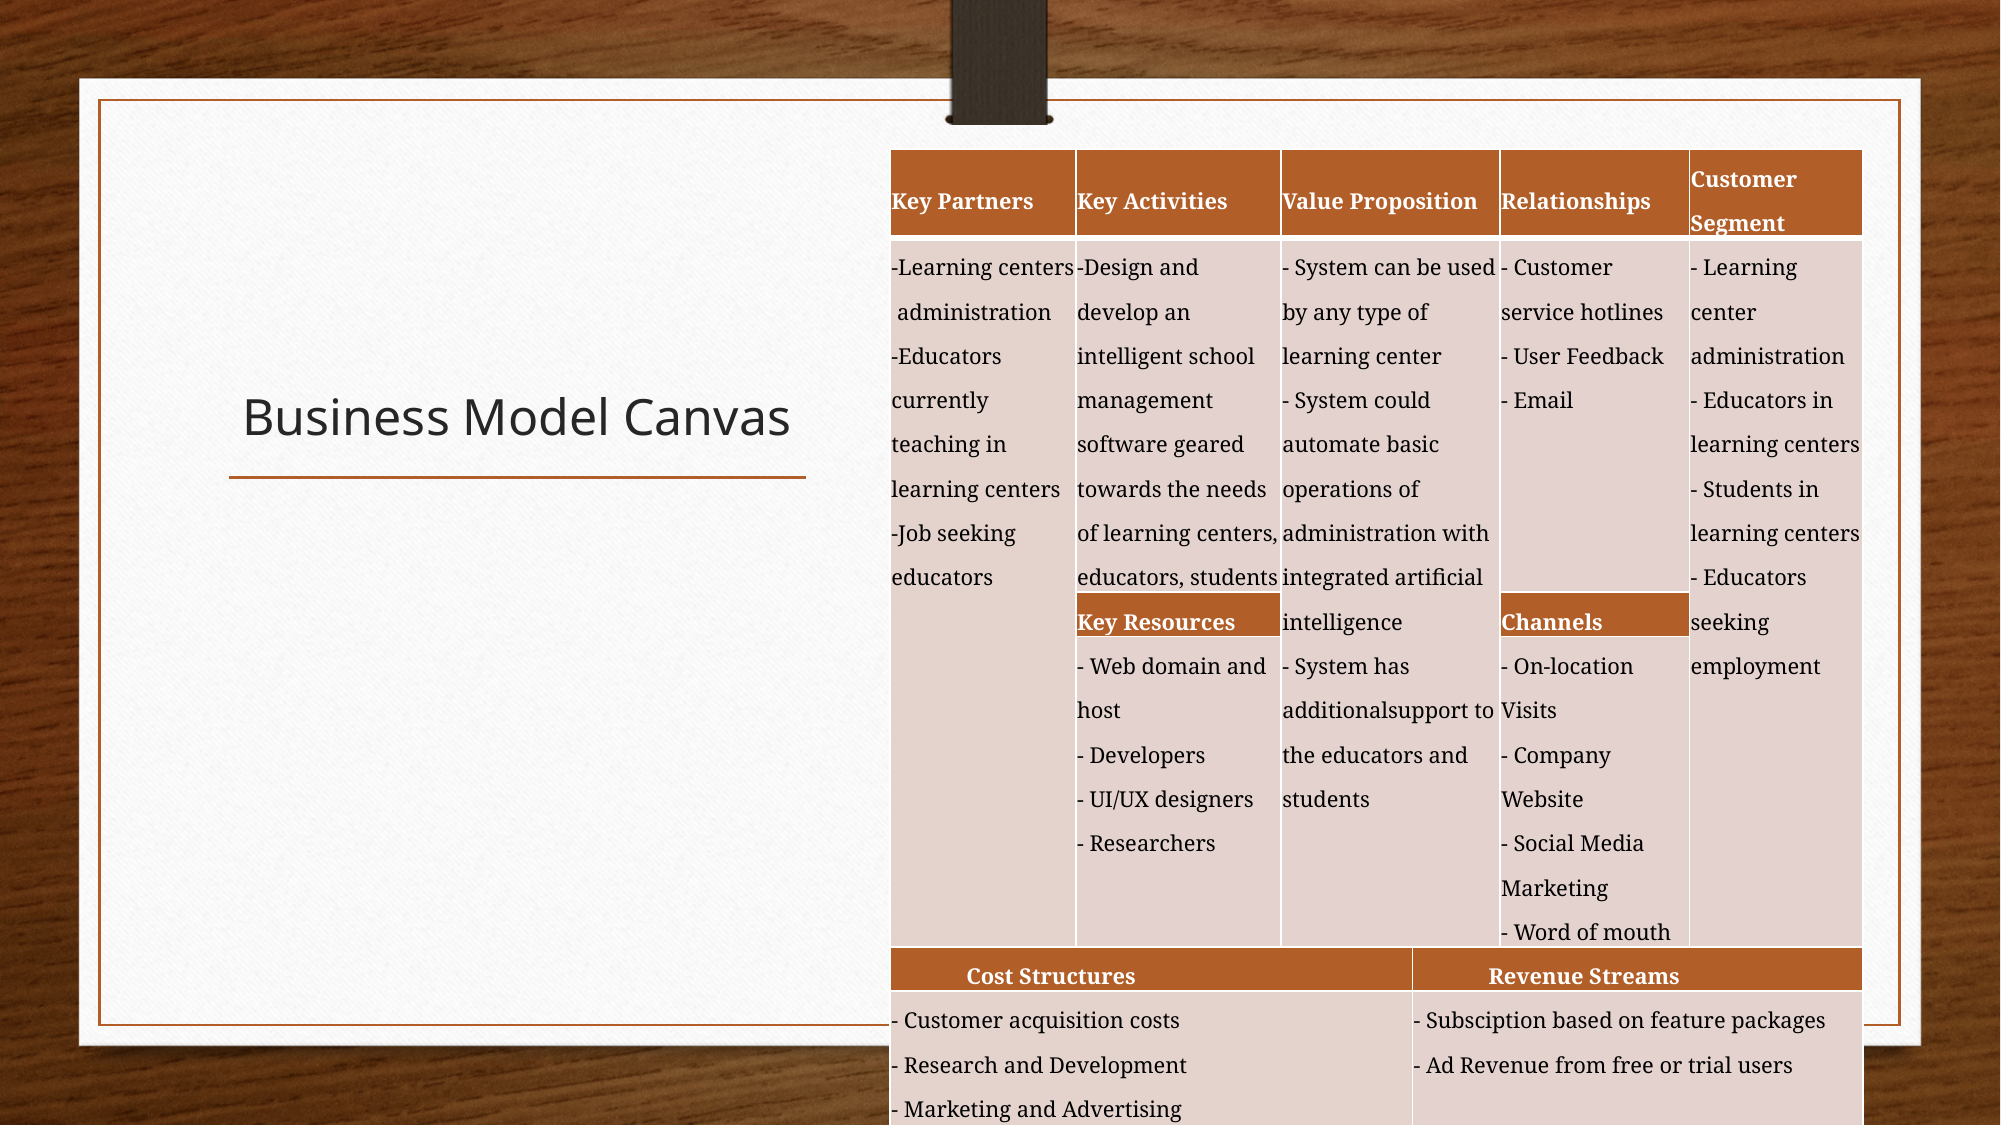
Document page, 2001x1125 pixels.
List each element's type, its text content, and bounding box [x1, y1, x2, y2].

table_header Customer Segment [1690, 150, 1862, 235]
table_header Relationships [1501, 150, 1689, 235]
picture [0, 0, 948, 1125]
table_cell - Subsciption based on feature packages - Ad Revenue from free or trial users [1413, 992, 1862, 1125]
table_cell - Customer acquisition costs - Research and Development - Marketing and Advertising - Hosting, Operations and Maintenance [891, 992, 1412, 1125]
table_header Value Proposition [1282, 150, 1499, 235]
table_header Key Activities [1077, 150, 1280, 235]
table_cell Channels [1501, 593, 1689, 636]
table_cell Cost Structures [891, 948, 1412, 990]
title Business Model Canvas [212, 227, 823, 453]
table_cell -Design and develop an intelligent school management software geared towards the needs of learning centers, educators, students [1077, 241, 1280, 591]
table_cell - Customer service hotlines - User Feedback - Email [1501, 241, 1689, 591]
table_cell - Web domain and host - Developers - UI/UX designers - Researchers [1077, 637, 1280, 946]
picture [101, 0, 2001, 1125]
table_cell - System can be used by any type of learning center - System could automate basic operations of administration with integrated artificial intelligence - System has additionalsupport to the educators and students [1282, 241, 1499, 946]
table_header Key Partners [891, 150, 1075, 235]
table_cell Key Resources [1077, 593, 1280, 636]
table_cell - Learning center administration - Educators in learning centers - Students in learning centers - Educators seeking employment [1690, 241, 1862, 946]
table_cell Revenue Streams [1413, 948, 1862, 990]
table_cell - On-location Visits - Company Website - Social Media Marketing - Word of mouth [1501, 637, 1689, 946]
table_cell -Learning centers administration -Educators currently teaching in learning centers -Job seeking educators [891, 241, 1075, 946]
